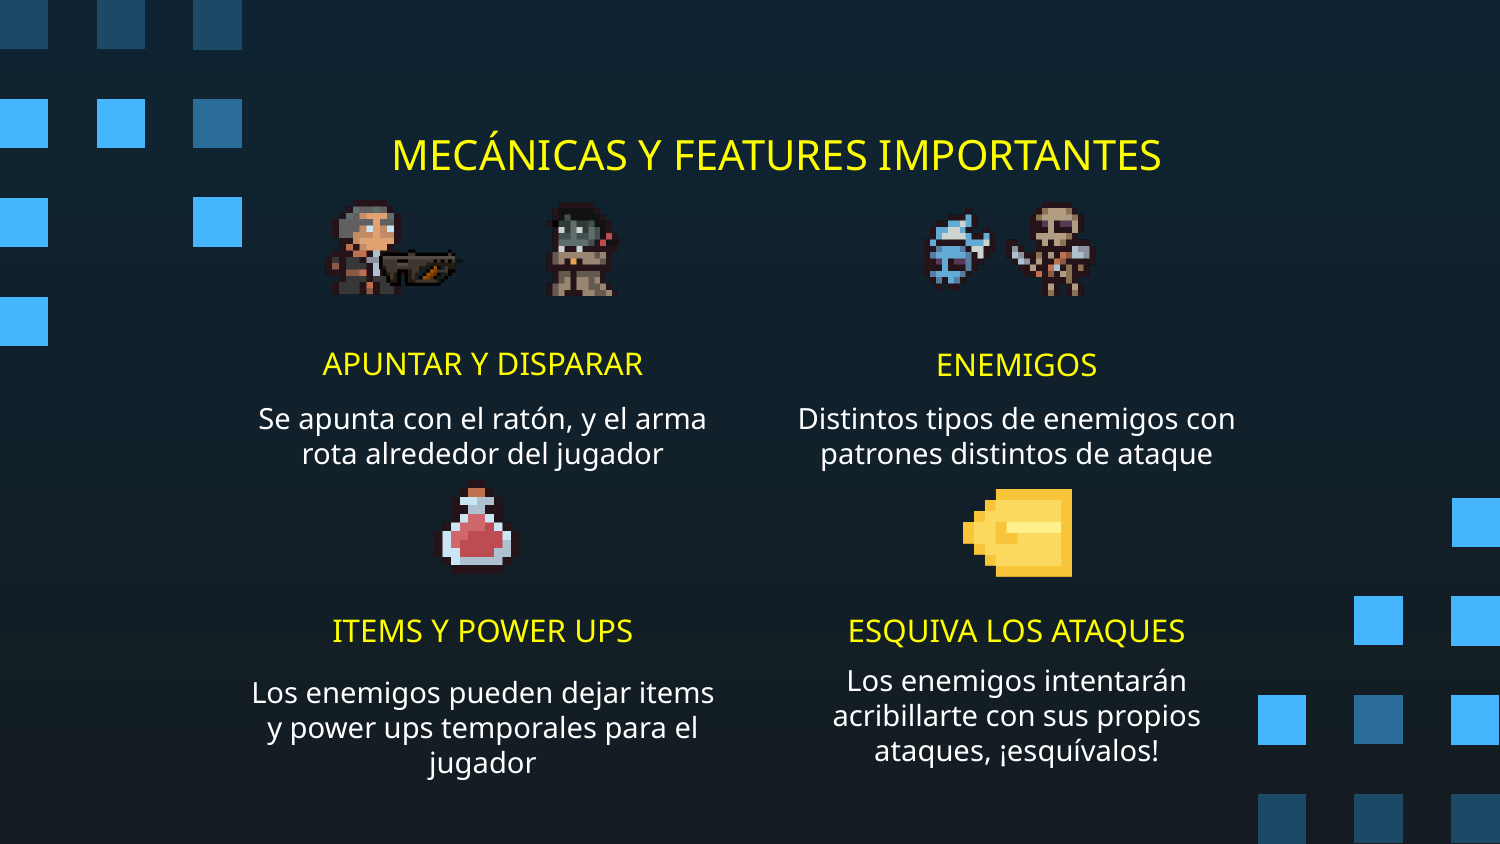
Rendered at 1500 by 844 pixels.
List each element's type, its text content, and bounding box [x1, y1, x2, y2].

picture [321, 200, 467, 306]
picture [905, 200, 996, 306]
title MECÁNICAS Y FEATURES IMPORTANTES [117, 126, 1438, 181]
picture [530, 200, 621, 306]
subtitle Los enemigos intentarán acribillarte con sus propios ataques, ¡esquívalos! [764, 685, 1270, 743]
subtitle ITEMS Y POWER UPS [292, 597, 675, 663]
picture [963, 478, 1073, 588]
subtitle Se apunta con el ratón, y el arma rota alrededor del jugador [230, 406, 736, 464]
subtitle Distintos tipos de enemigos con patrones distintos de ataque [765, 406, 1268, 464]
subtitle ENEMIGOS [825, 331, 1208, 396]
picture [1005, 200, 1096, 306]
picture [421, 470, 530, 596]
subtitle ESQUIVA LOS ATAQUES [825, 597, 1208, 663]
subtitle Los enemigos pueden dejar items y power ups temporales para el jugador [230, 697, 736, 756]
subtitle APUNTAR Y DISPARAR [292, 330, 675, 396]
